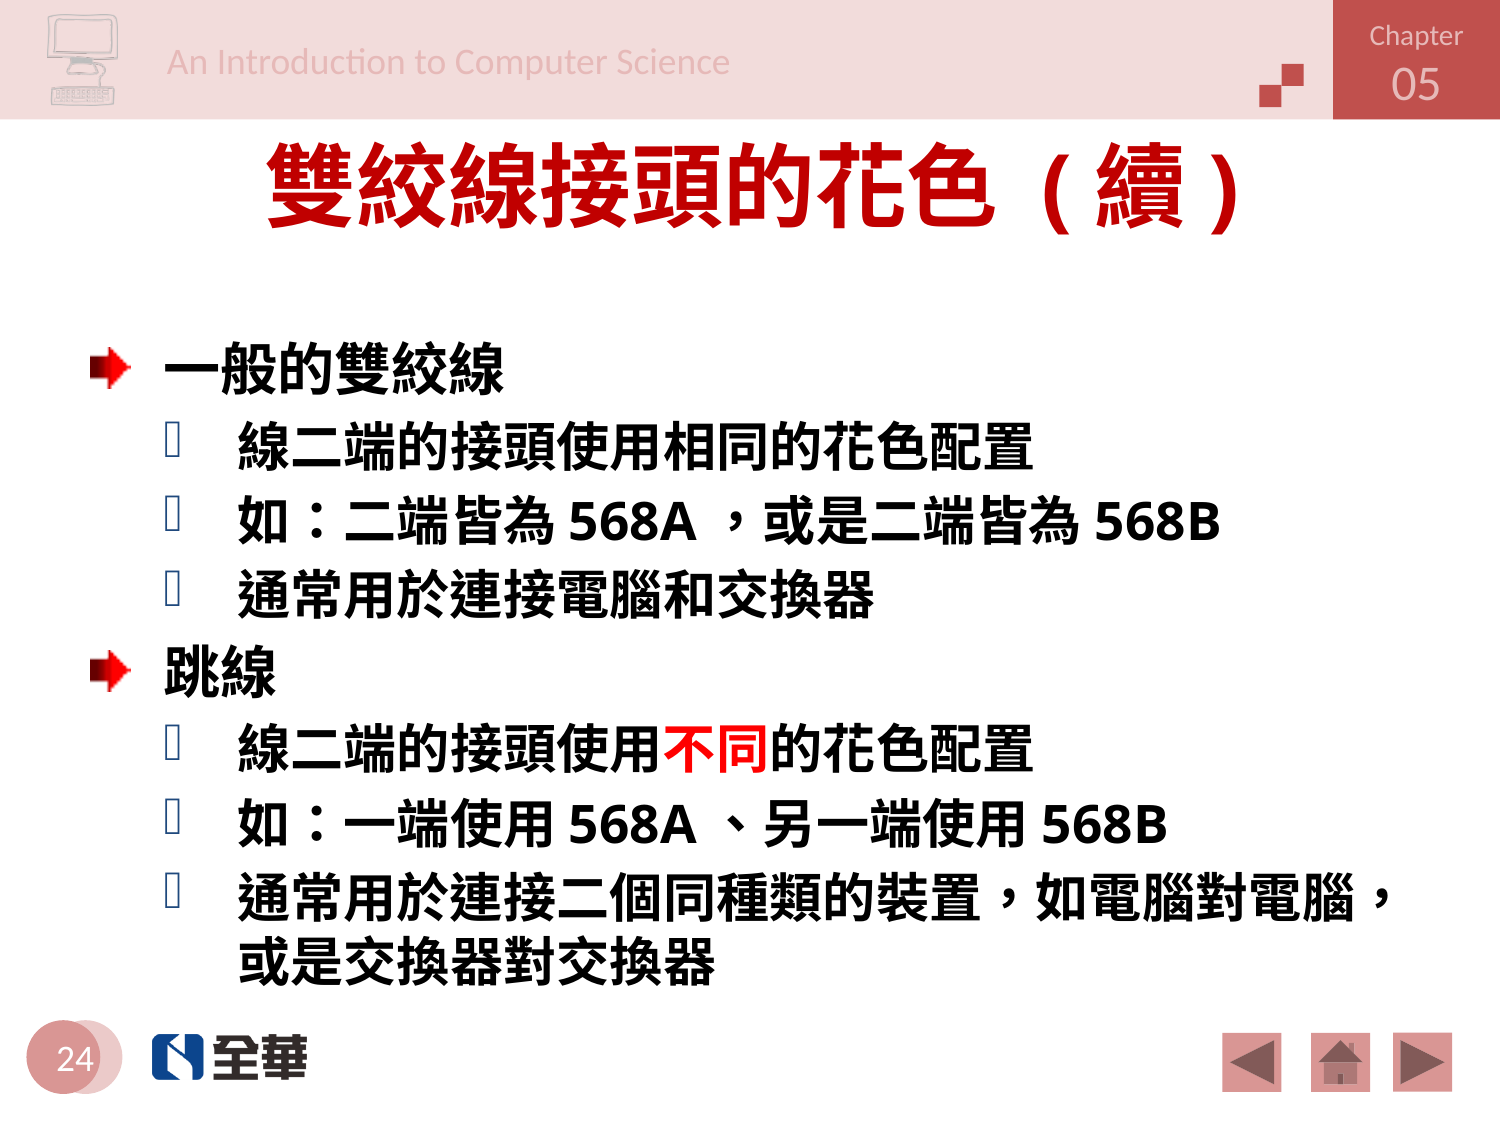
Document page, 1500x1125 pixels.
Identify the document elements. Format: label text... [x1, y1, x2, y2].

picture [47, 14, 118, 106]
picture [152, 1034, 307, 1080]
picture [90, 347, 131, 389]
list 一般的雙絞線 線二端的接頭使用相同的花色配置 如：二端皆為568A，或是二端皆為568B 通常用於連接電腦和交換器 跳線 線二端的接頭使用不同的花色配置 如：一端使用568A、另一端使用568B 通常用於連接二個同種類的裝置，如電腦對電腦，或是交換器對交換器 [75, 326, 1425, 1005]
picture [90, 650, 131, 692]
title 雙絞線接頭的花色 (續) [76, 90, 1427, 278]
